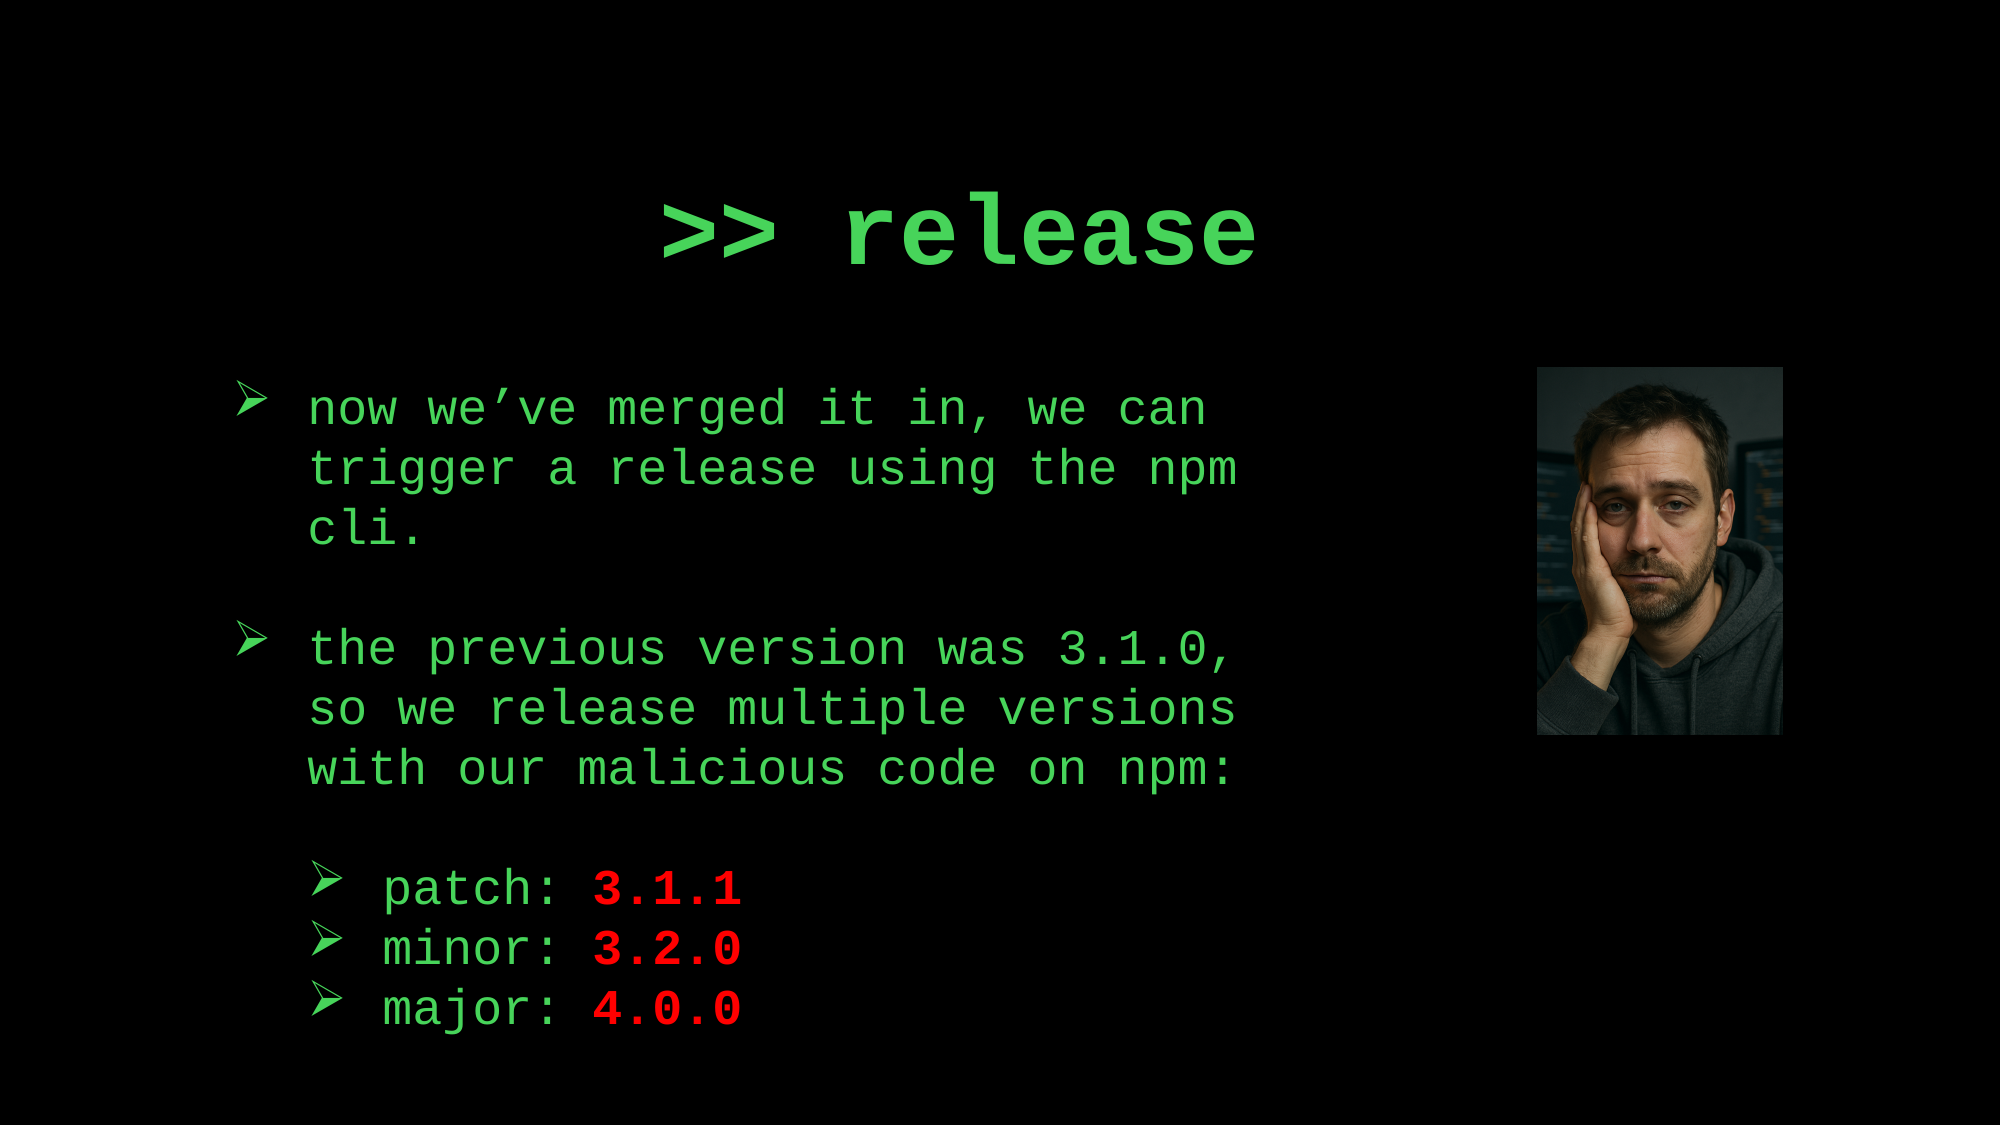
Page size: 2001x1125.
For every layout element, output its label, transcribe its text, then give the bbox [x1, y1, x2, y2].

text_box [249, 107, 1750, 294]
title >> release [169, 0, 1750, 294]
text_box now we’ve merged it in, we can trigger a release using the npm cli. the previous version was 3.1.0, so we release multiple versions with our malicious code on npm: patch: 3.1.1 minor: 3.2.0 major: 4.0.0 [217, 367, 1272, 1125]
picture [1537, 366, 1783, 736]
